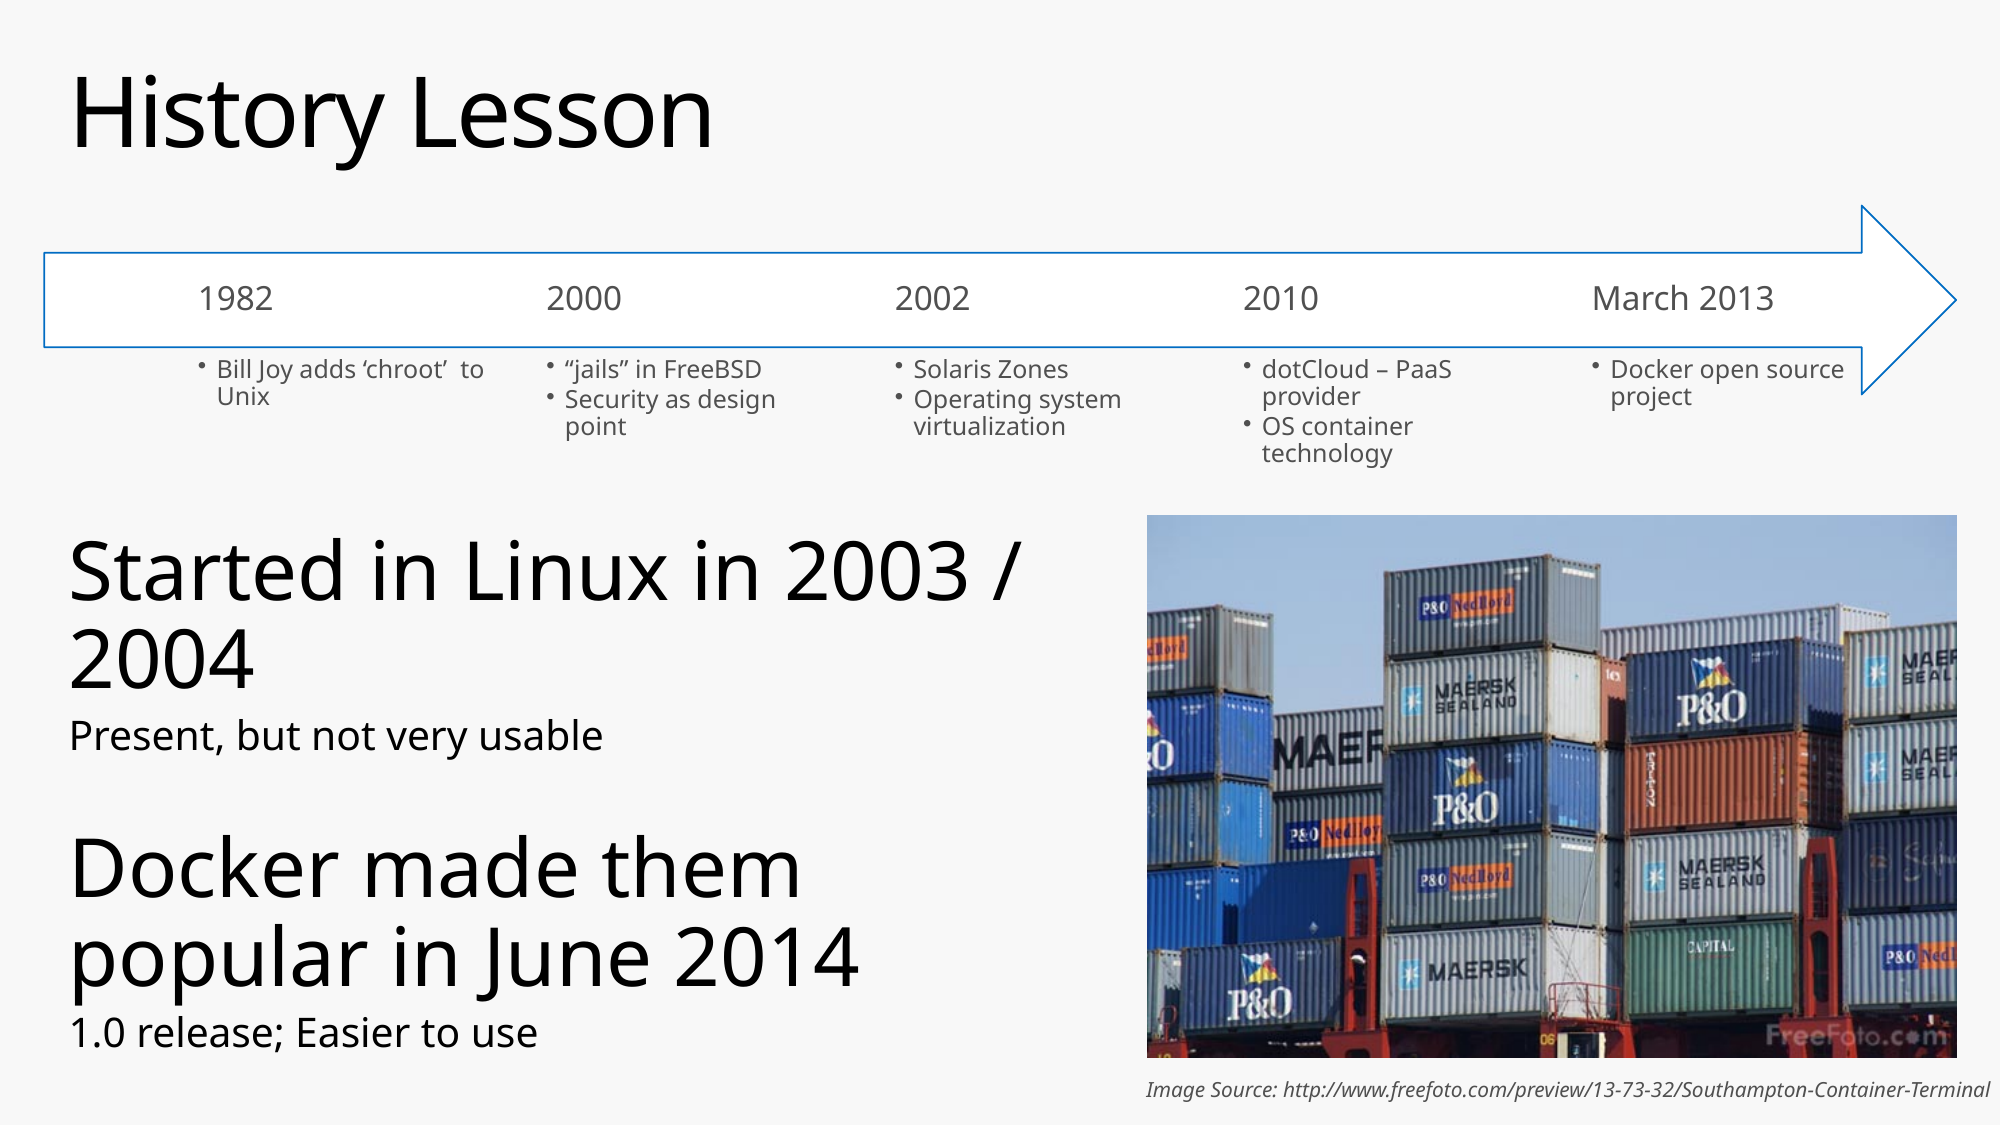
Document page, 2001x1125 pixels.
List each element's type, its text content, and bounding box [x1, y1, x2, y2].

picture [1146, 514, 1957, 1058]
list Started in Linux in 2003 / 2004 Present, but not very usable Docker made them popular in June 2014 1.0 release; Easier to use [44, 515, 1146, 907]
text_box Image Source: http://www.freefoto.com/preview/13-73-32/Southampton-Container-Terminal [1116, 1068, 2000, 1114]
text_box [43, 194, 1957, 493]
title History Lesson [44, 47, 1957, 194]
